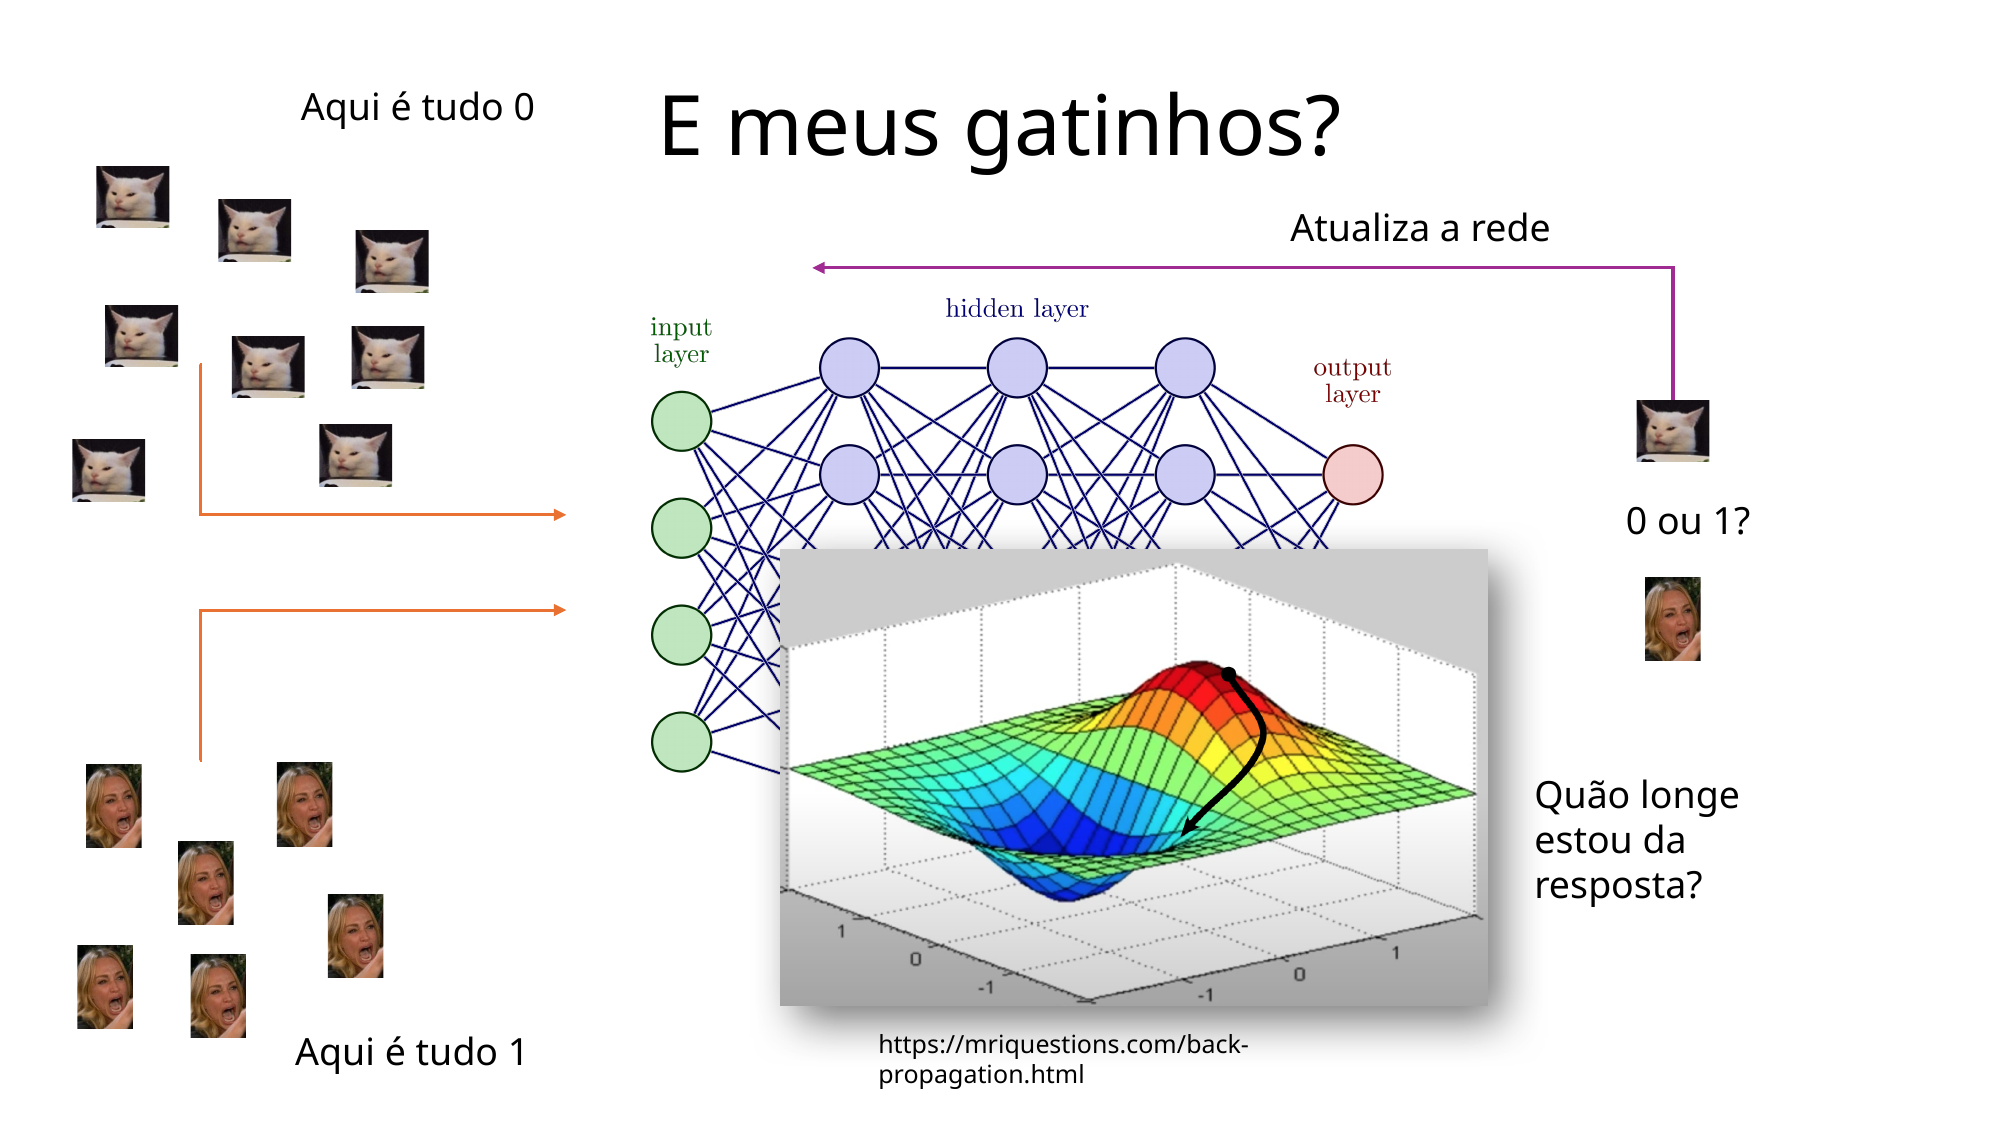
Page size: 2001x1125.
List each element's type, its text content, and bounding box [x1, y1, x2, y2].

picture [217, 199, 292, 262]
picture [1636, 399, 1710, 463]
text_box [307, 256, 459, 501]
text_box Quão longe estou da resposta? [1519, 763, 1820, 914]
picture [189, 954, 247, 1039]
picture [76, 944, 134, 1029]
text_box https://mriquestions.com/back-propagation.html [863, 1020, 1445, 1096]
picture [650, 298, 1488, 1006]
picture [177, 841, 235, 926]
picture [276, 762, 307, 847]
picture [85, 763, 143, 848]
picture [327, 893, 384, 979]
picture [71, 439, 146, 502]
picture [95, 165, 170, 228]
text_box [307, 501, 459, 869]
picture [1644, 577, 1702, 662]
picture [355, 230, 430, 256]
text_box Aqui é tudo 1 [280, 1020, 545, 1081]
picture [231, 335, 306, 399]
picture [104, 304, 179, 368]
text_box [1175, 0, 1310, 549]
text_box E meus gatinhos? [642, 64, 1175, 180]
text_box E meus gatinhos? [1310, 64, 1358, 180]
text_box 0 ou 1? [1611, 489, 1766, 550]
text_box Aqui é tudo 0 [286, 75, 550, 136]
text_box Atualiza a rede [1310, 196, 1566, 257]
